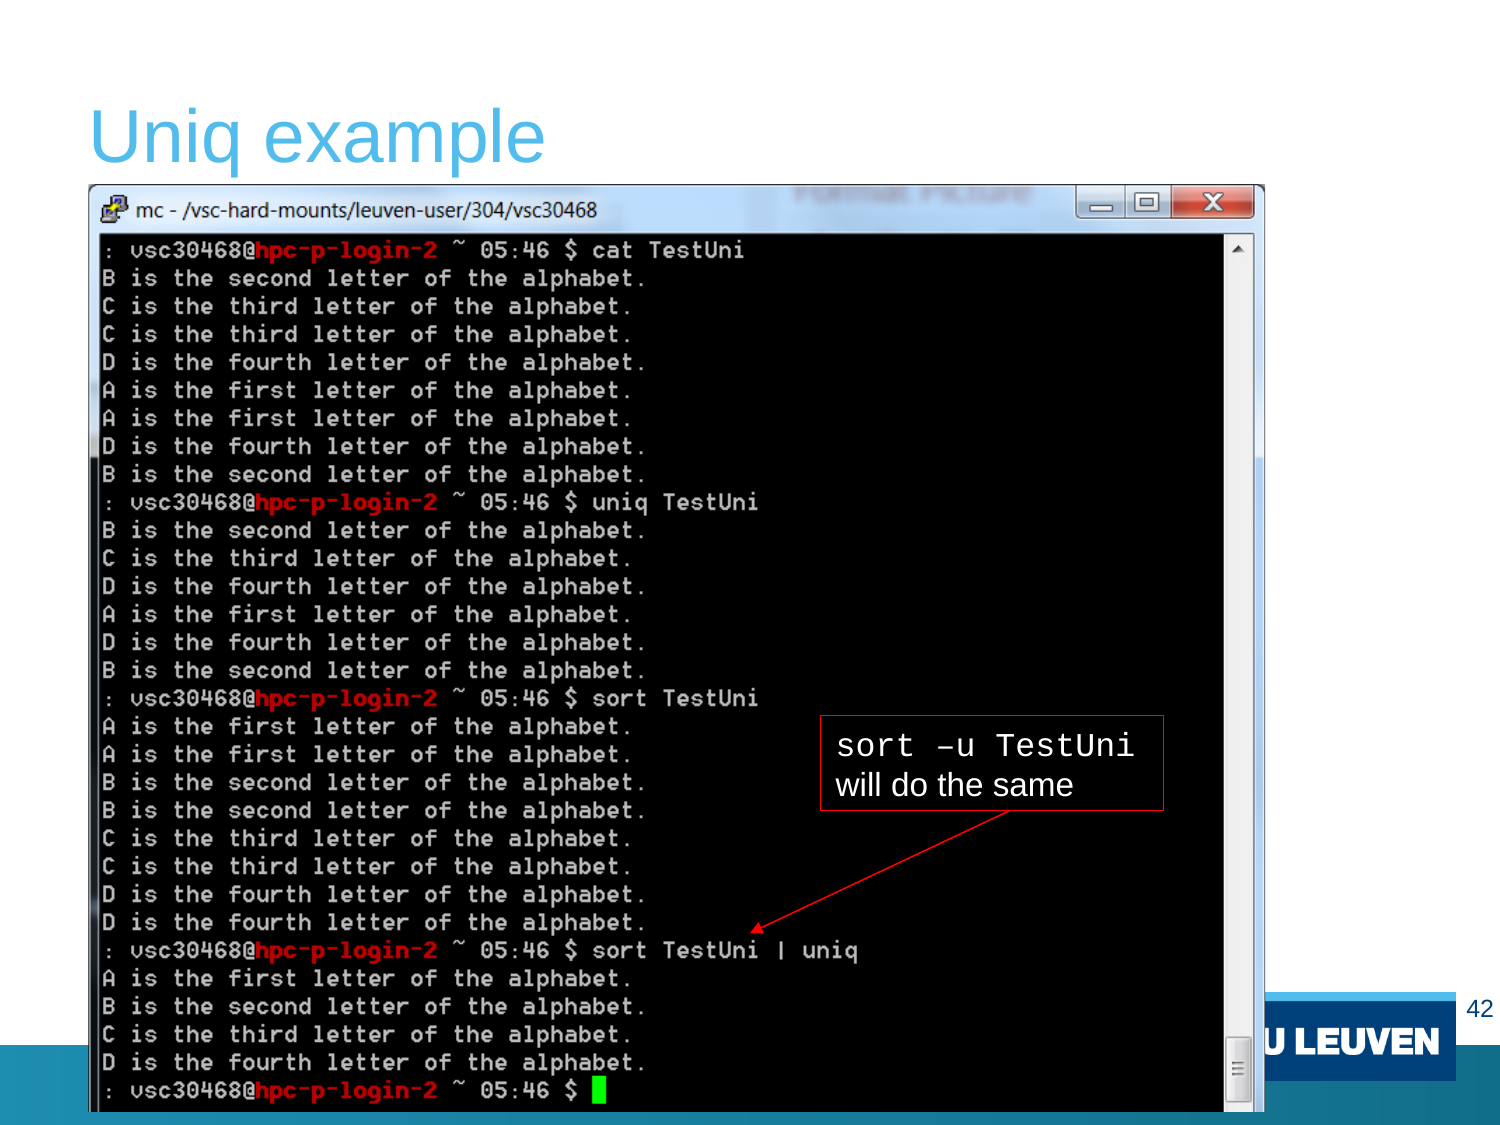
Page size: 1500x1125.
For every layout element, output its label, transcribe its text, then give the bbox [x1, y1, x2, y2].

slide_number 42 [1340, 992, 1495, 1040]
title Uniq example [88, 29, 1456, 178]
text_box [749, 810, 1010, 934]
picture [88, 184, 1456, 1112]
